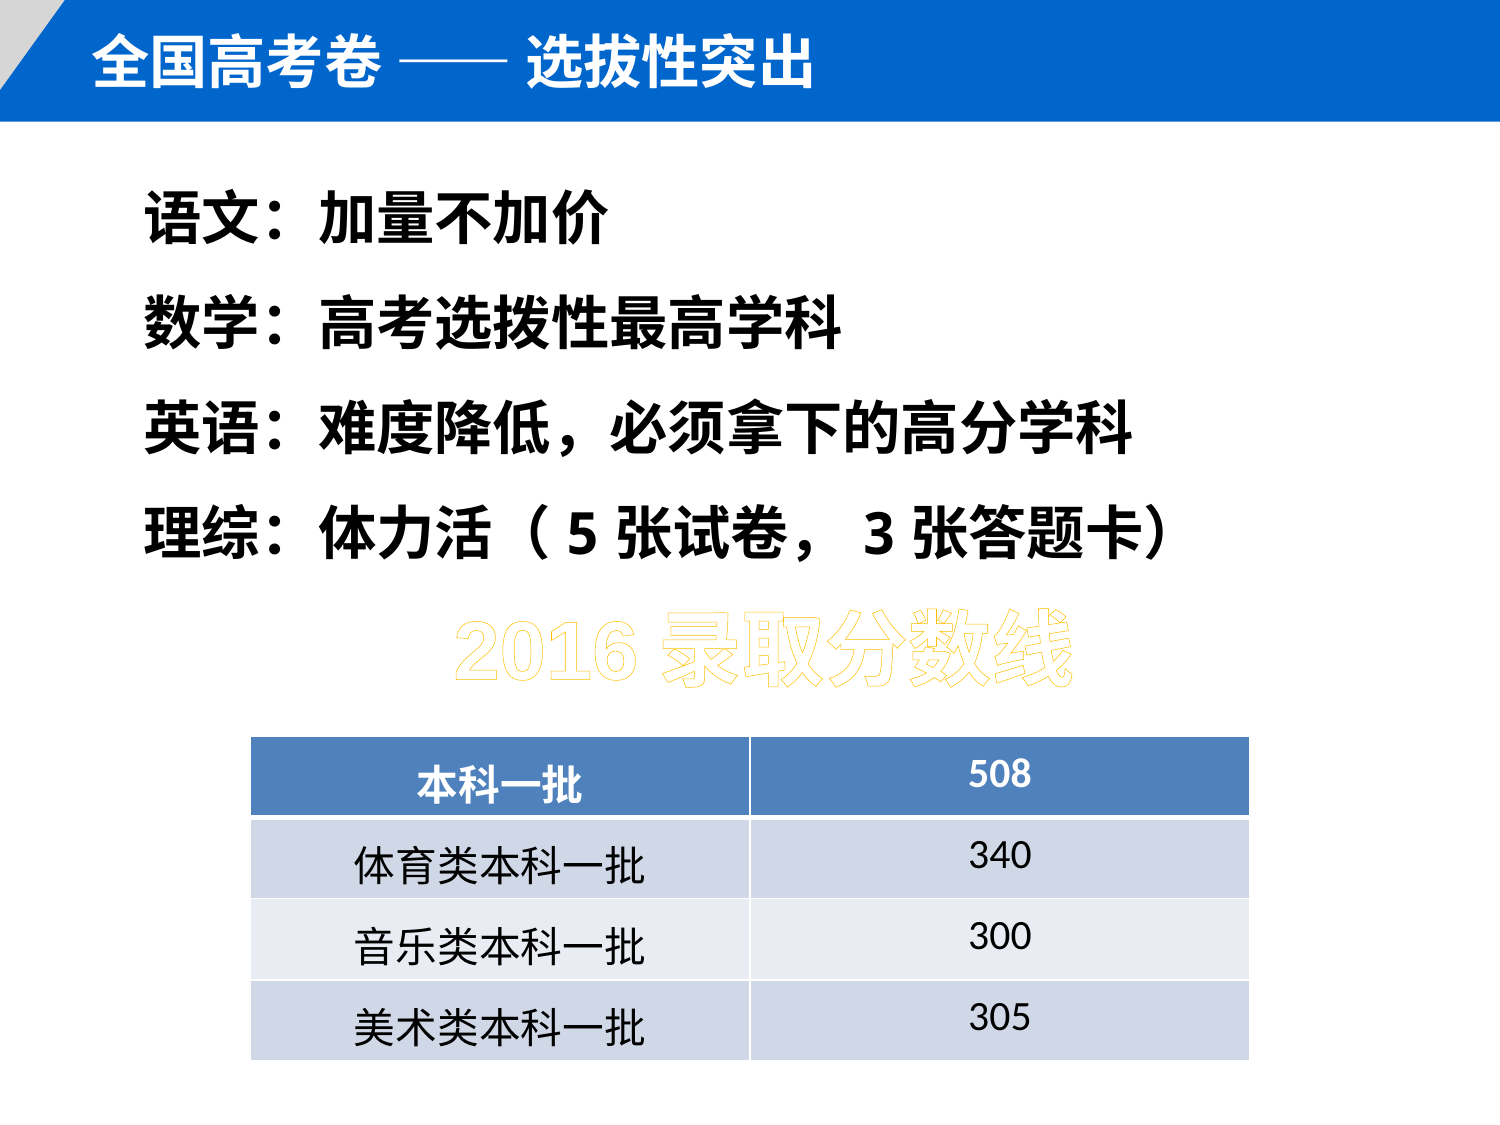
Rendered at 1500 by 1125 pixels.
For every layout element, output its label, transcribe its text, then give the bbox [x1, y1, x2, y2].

text_box 全国高考卷 —— 选拔性突出 [76, 17, 996, 103]
text_box 语文：加量不加价 数学：高考选拨性最高学科 英语：难度降低，必须拿下的高分学科 理综：体力活（5张试卷，3张答题卡） [0, 138, 1500, 574]
table_cell 340 [751, 820, 1249, 898]
table_cell 300 [751, 899, 1249, 979]
table_cell 体育类本科一批 [251, 820, 749, 898]
table_cell 音乐类本科一批 [251, 899, 749, 979]
text_box [0, 0, 1500, 122]
table_cell 美术类本科一批 [251, 981, 749, 1060]
table_cell 305 [751, 981, 1249, 1060]
table_header 508 [751, 737, 1249, 815]
text_box [0, 0, 65, 90]
text_box 2016录取分数线 [438, 588, 1090, 704]
table_header 本科一批 [251, 737, 749, 815]
